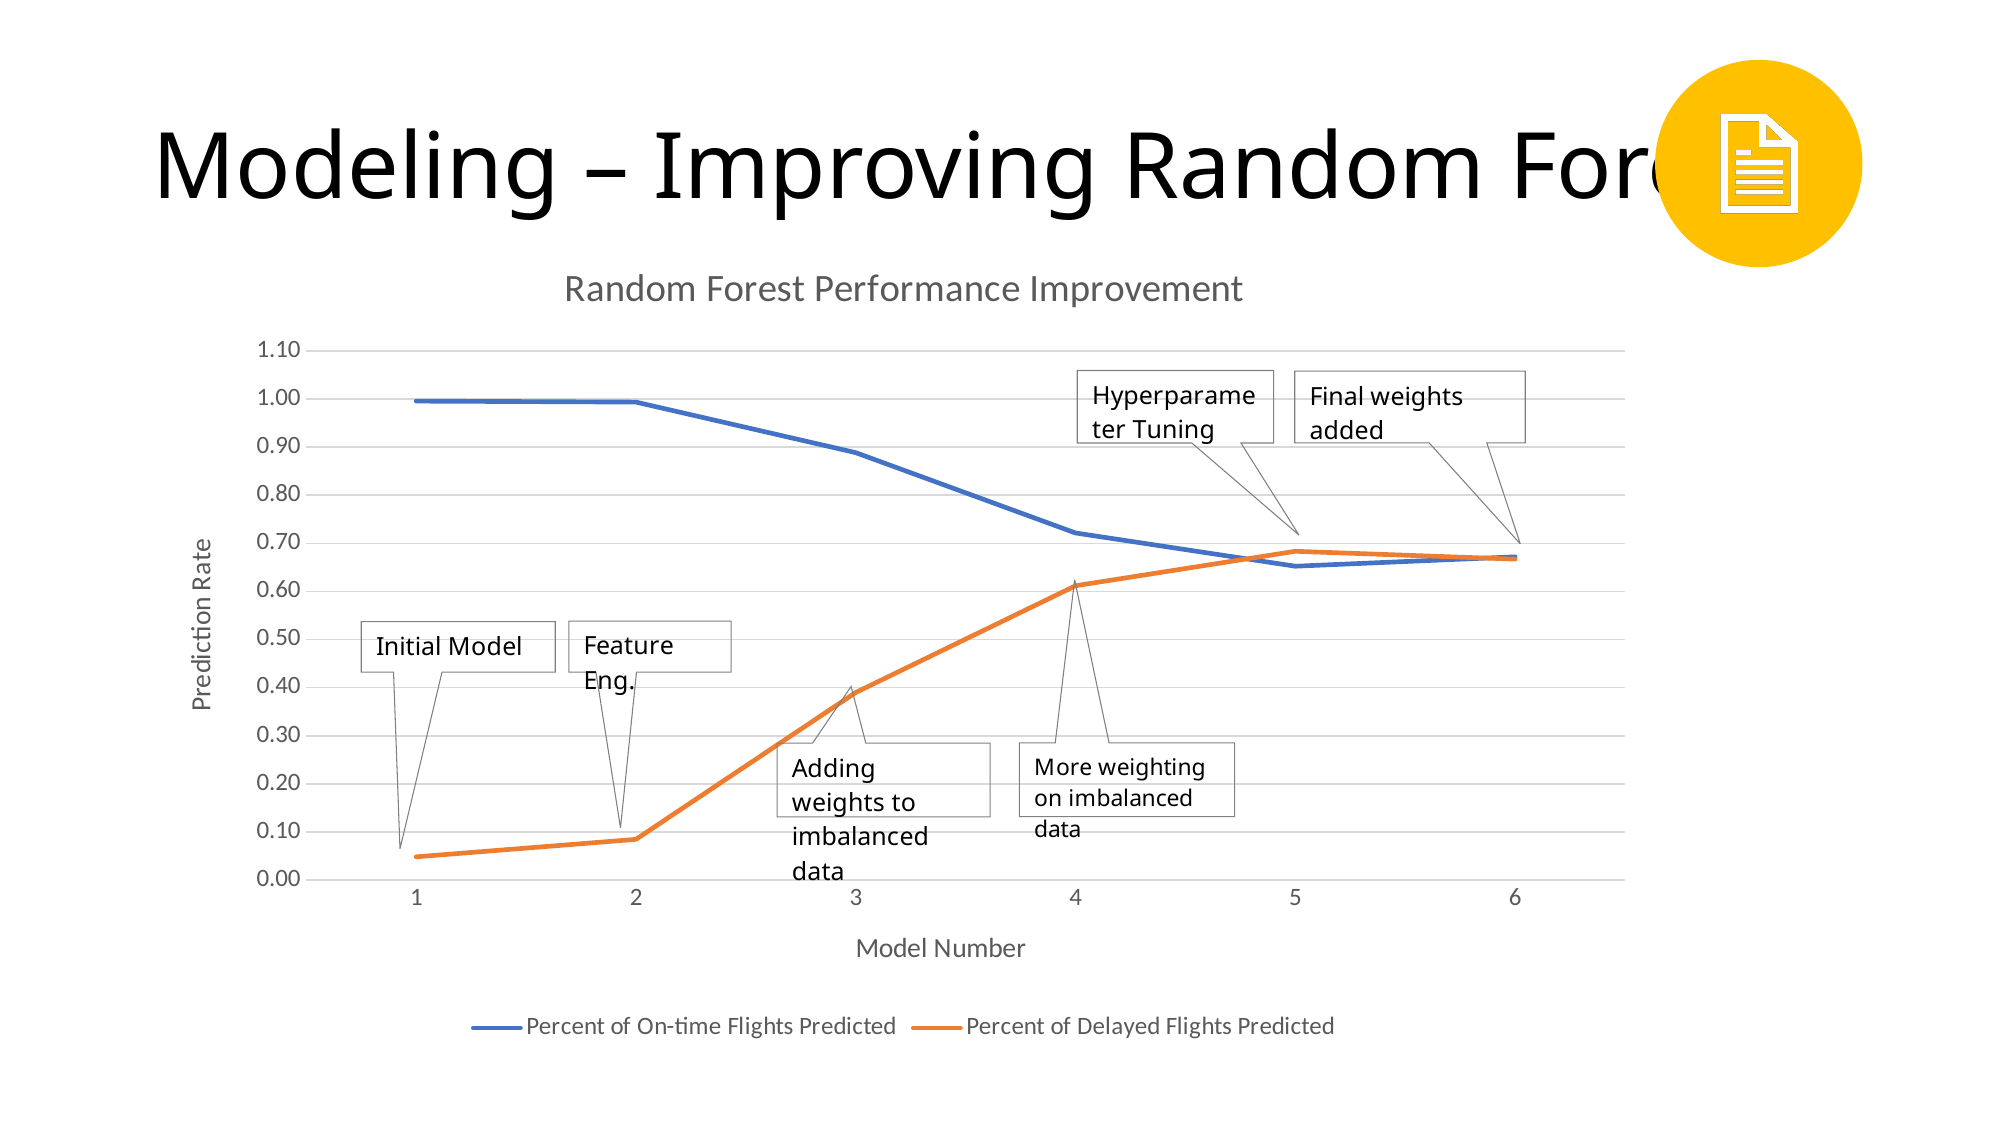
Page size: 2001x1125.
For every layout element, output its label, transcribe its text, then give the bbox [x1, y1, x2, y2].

chart [153, 235, 1656, 1047]
title Modeling – Improving Random Forest [137, 59, 1863, 278]
text_box [1655, 59, 1863, 268]
text_box [1698, 103, 1819, 224]
